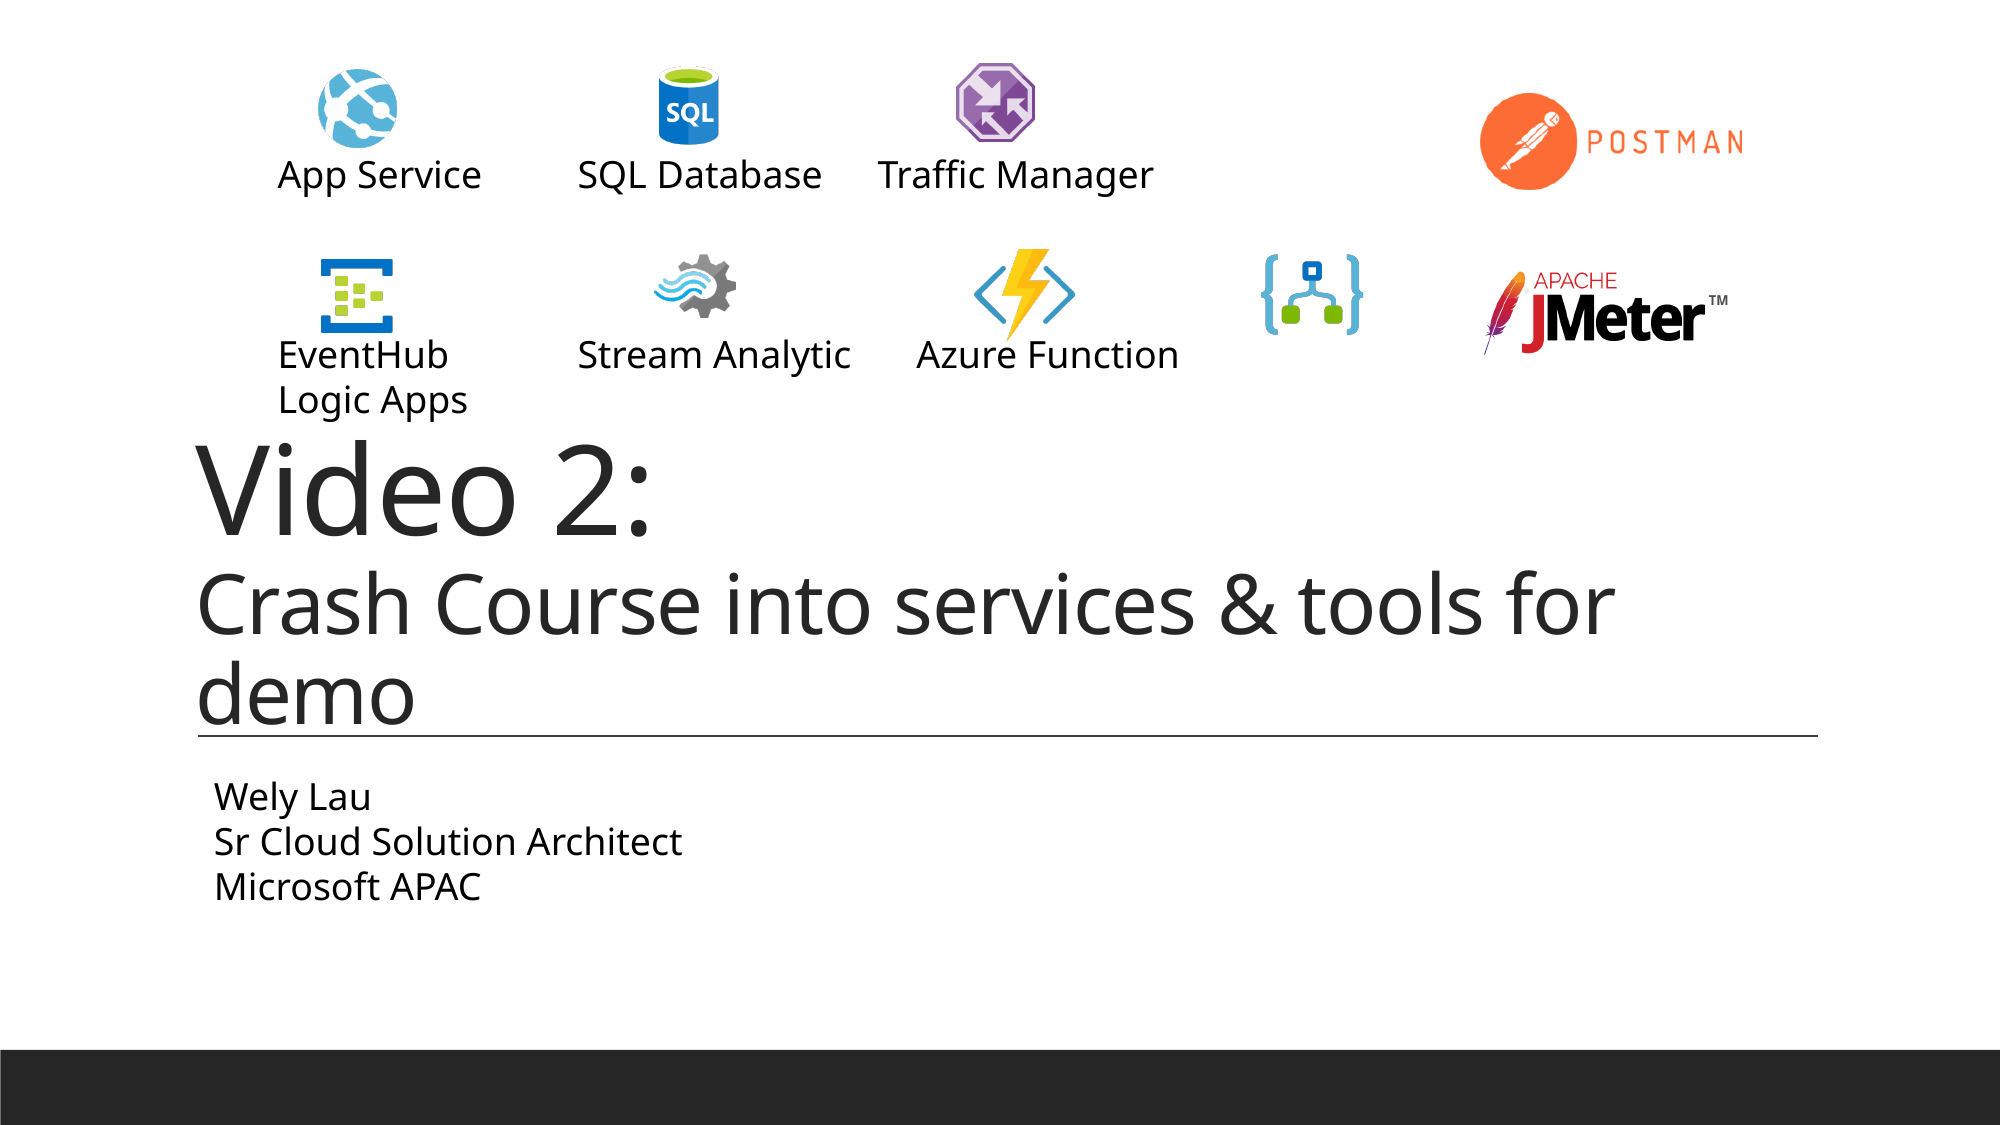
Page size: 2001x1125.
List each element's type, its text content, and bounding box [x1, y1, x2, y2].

title Video 2: Crash Course into services & tools for demo [180, 435, 1830, 751]
picture [318, 255, 398, 336]
picture [1479, 92, 1742, 191]
text_box Wely Lau Sr Cloud Solution Architect Microsoft APAC [199, 765, 1200, 916]
picture [1461, 240, 1742, 381]
picture [955, 63, 1035, 143]
picture [1253, 234, 1372, 352]
picture [654, 244, 737, 327]
picture [648, 65, 728, 145]
picture [318, 69, 398, 149]
picture [973, 244, 1075, 346]
text_box App Service SQL Database Traffic Manager EventHub Stream Analytic Azure Function Logic Apps [262, 144, 1484, 429]
